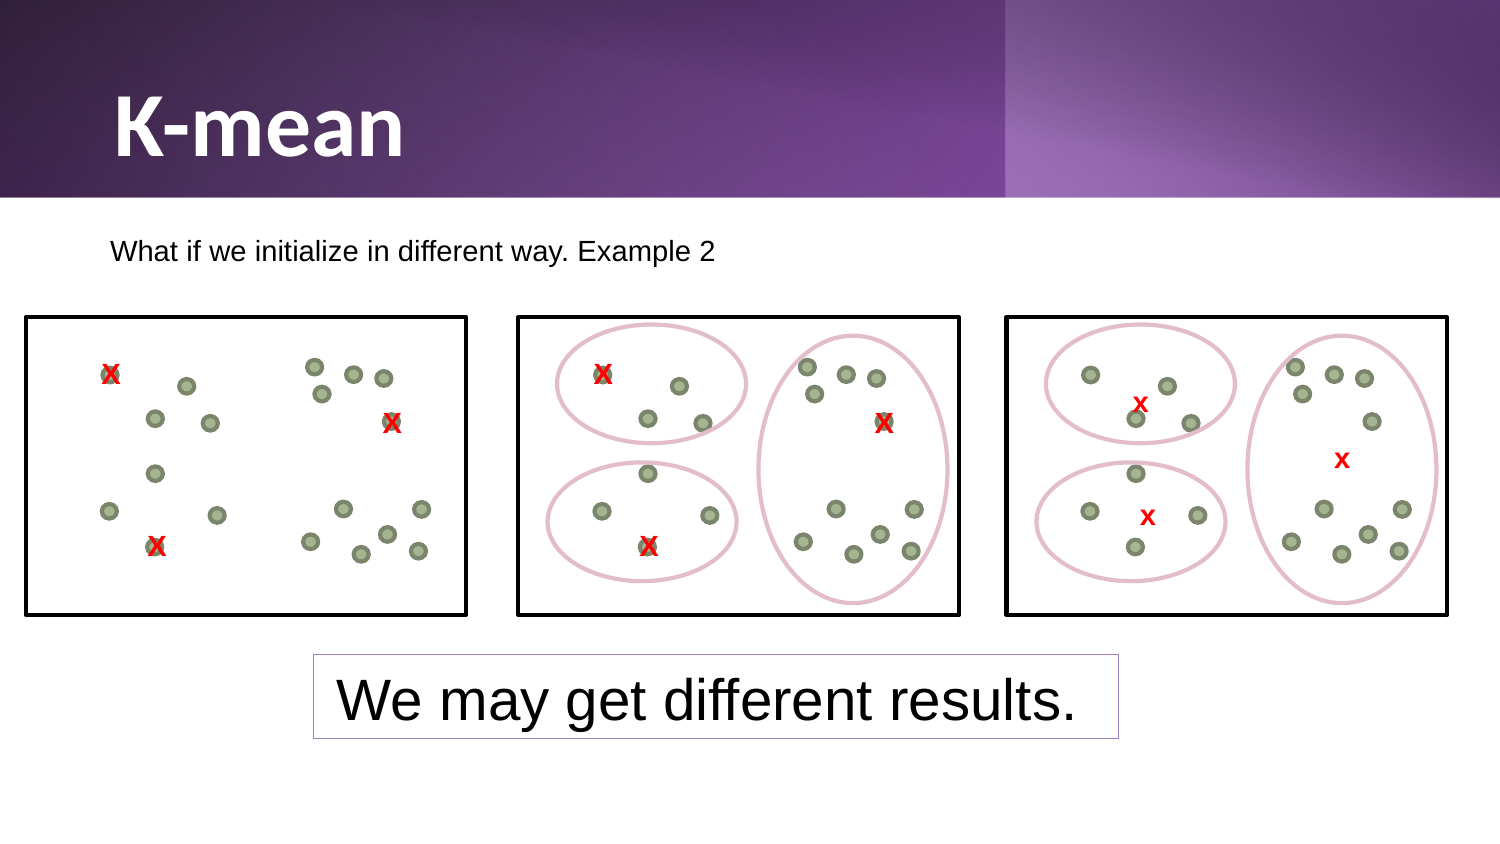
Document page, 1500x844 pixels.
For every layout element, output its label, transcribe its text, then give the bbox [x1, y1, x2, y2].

text_box We may get different results. [313, 654, 1119, 739]
picture [0, 0, 1500, 199]
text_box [86, 347, 429, 572]
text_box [518, 316, 960, 616]
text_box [25, 316, 467, 616]
title K-mean [103, 44, 1397, 208]
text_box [1036, 324, 1437, 604]
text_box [1006, 316, 1448, 616]
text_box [578, 347, 921, 572]
text_box What if we initialize in different way. Example 2 [95, 224, 1182, 275]
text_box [547, 324, 948, 604]
